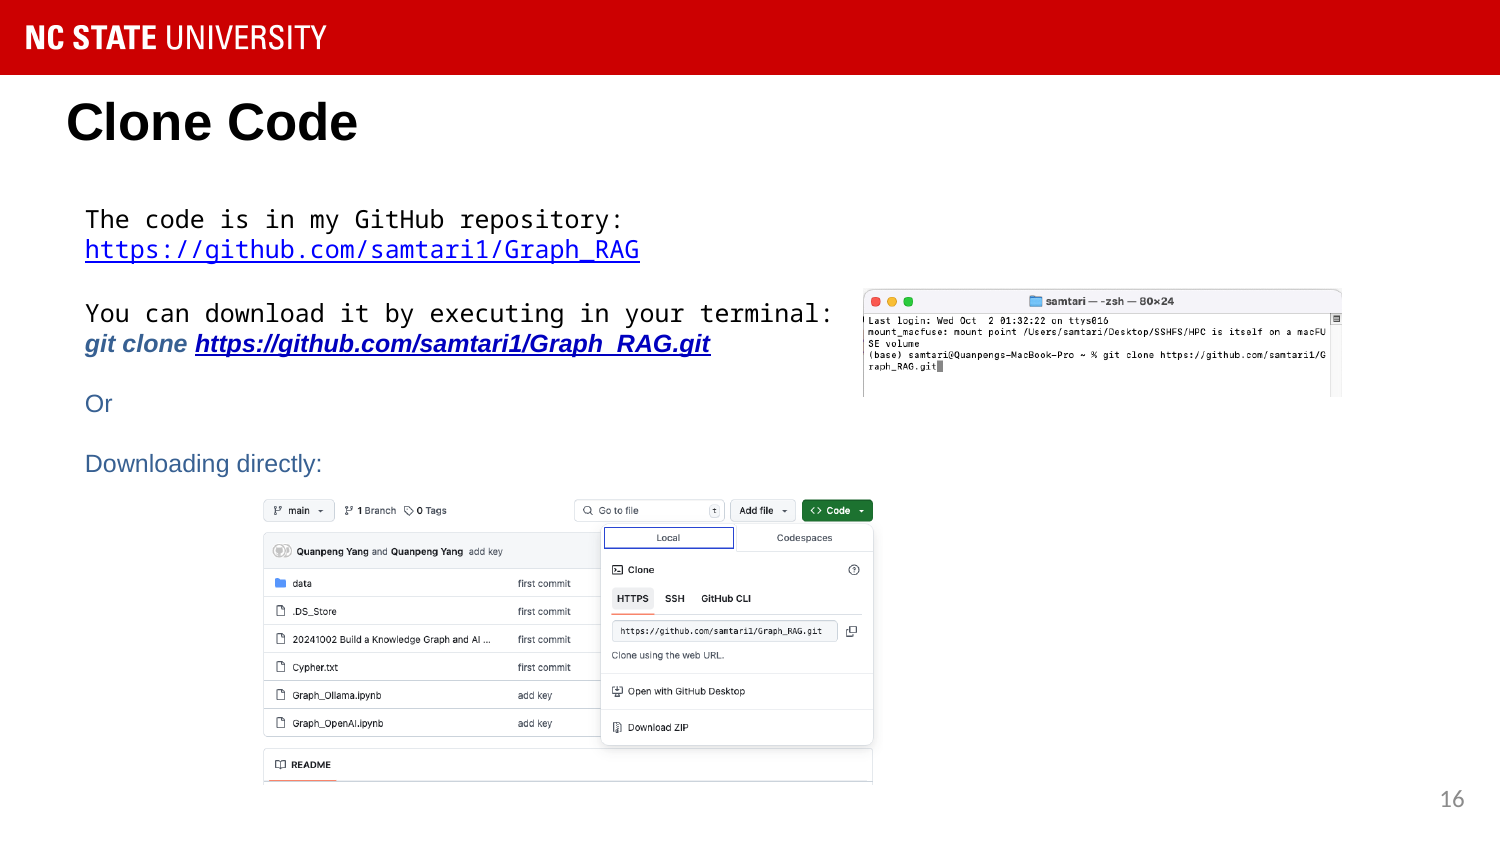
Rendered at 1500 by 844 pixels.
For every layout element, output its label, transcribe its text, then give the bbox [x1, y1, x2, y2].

title Clone Code [51, 72, 1449, 167]
list The code is in my GitHub repository: https://github.com/samtari1/Graph_RAG You can download it by executing in your terminal: git clone https://github.com/samtari1/Graph_RAG.git Or Downloading directly: [51, 189, 1449, 750]
picture [255, 487, 883, 785]
picture [0, 0, 1500, 75]
picture [862, 288, 1343, 397]
slide_number 16 [1389, 764, 1480, 830]
